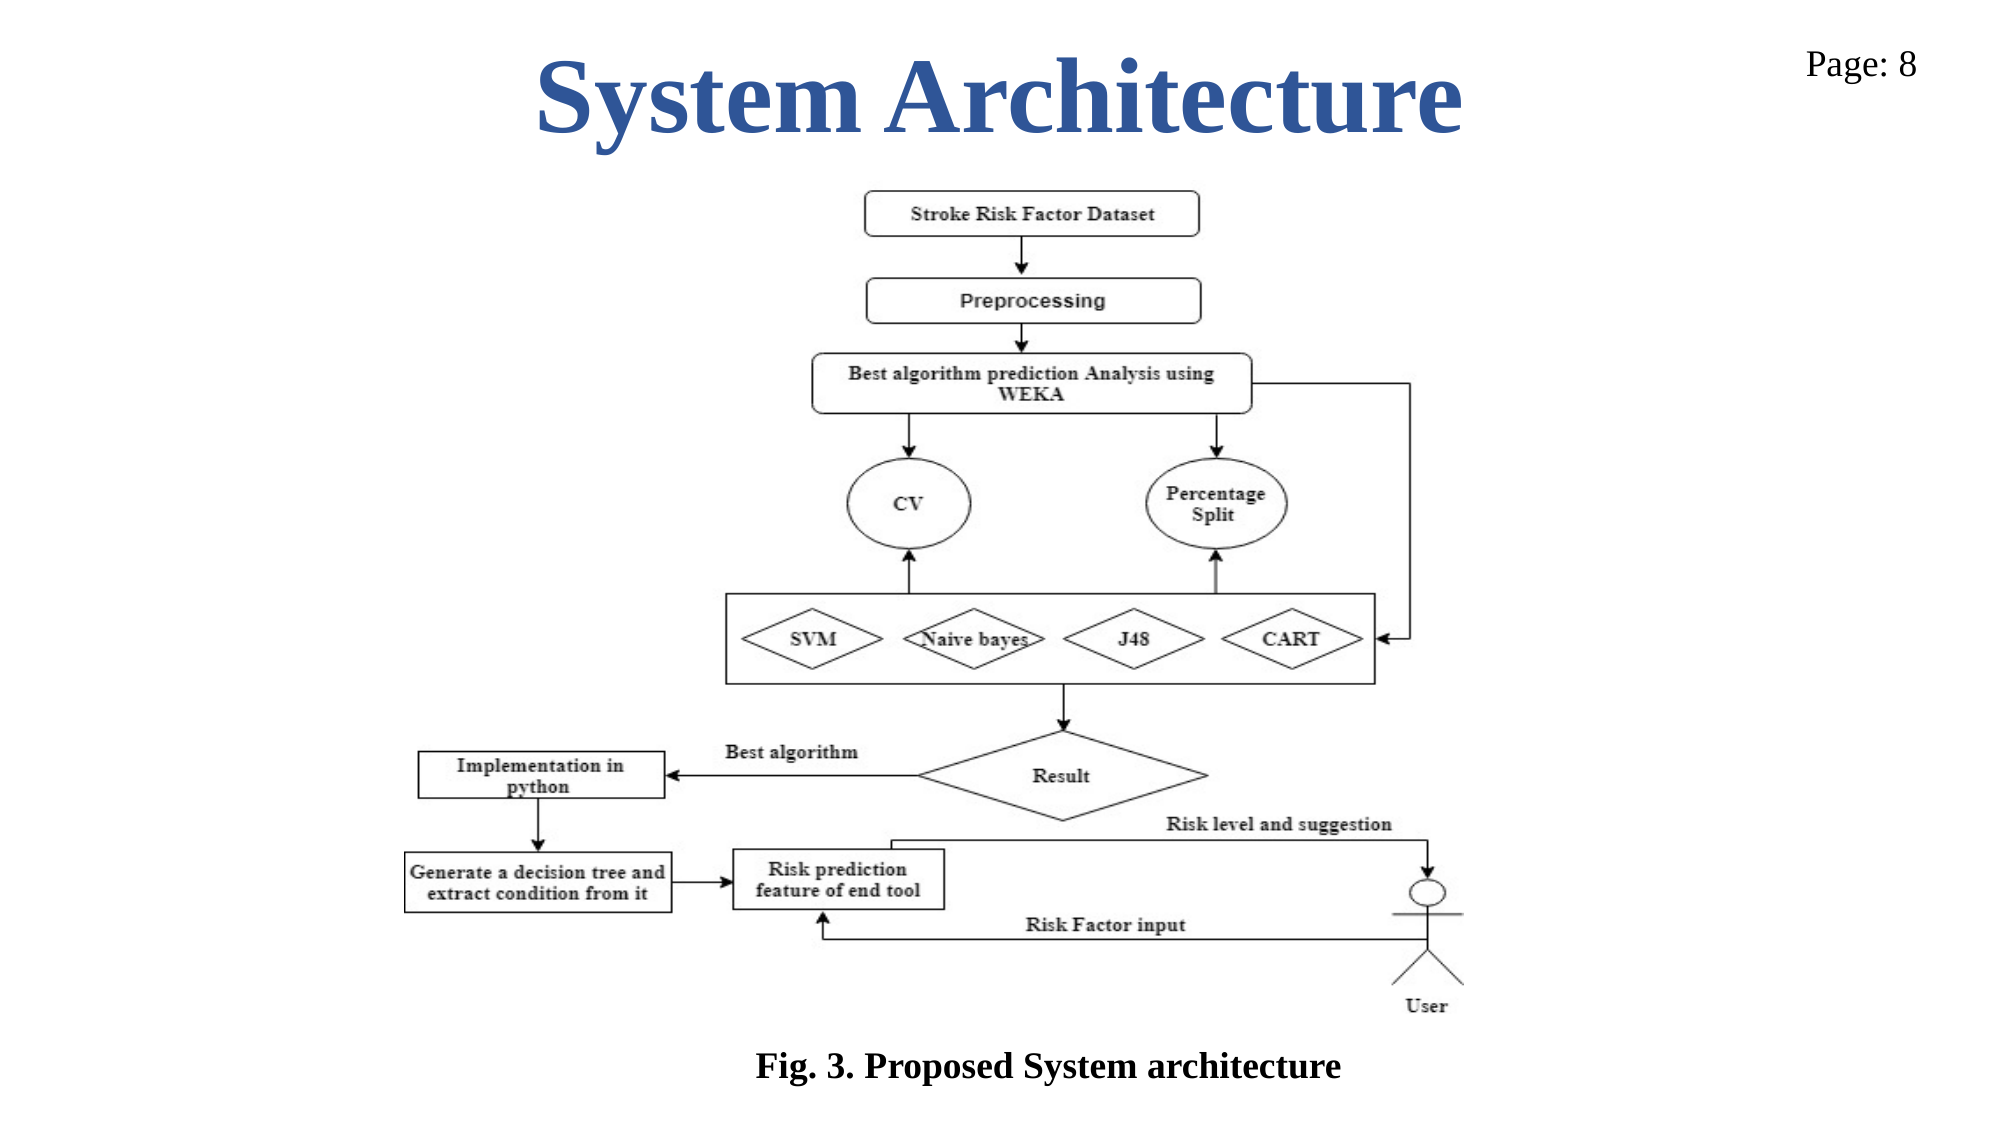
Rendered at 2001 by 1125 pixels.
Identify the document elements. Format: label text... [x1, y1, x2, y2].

text_box Page: 8 [1791, 31, 1934, 92]
title System Architecture [137, 31, 1863, 164]
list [404, 180, 1464, 1014]
text_box Fig. 3. Proposed System architecture [740, 1033, 1358, 1094]
